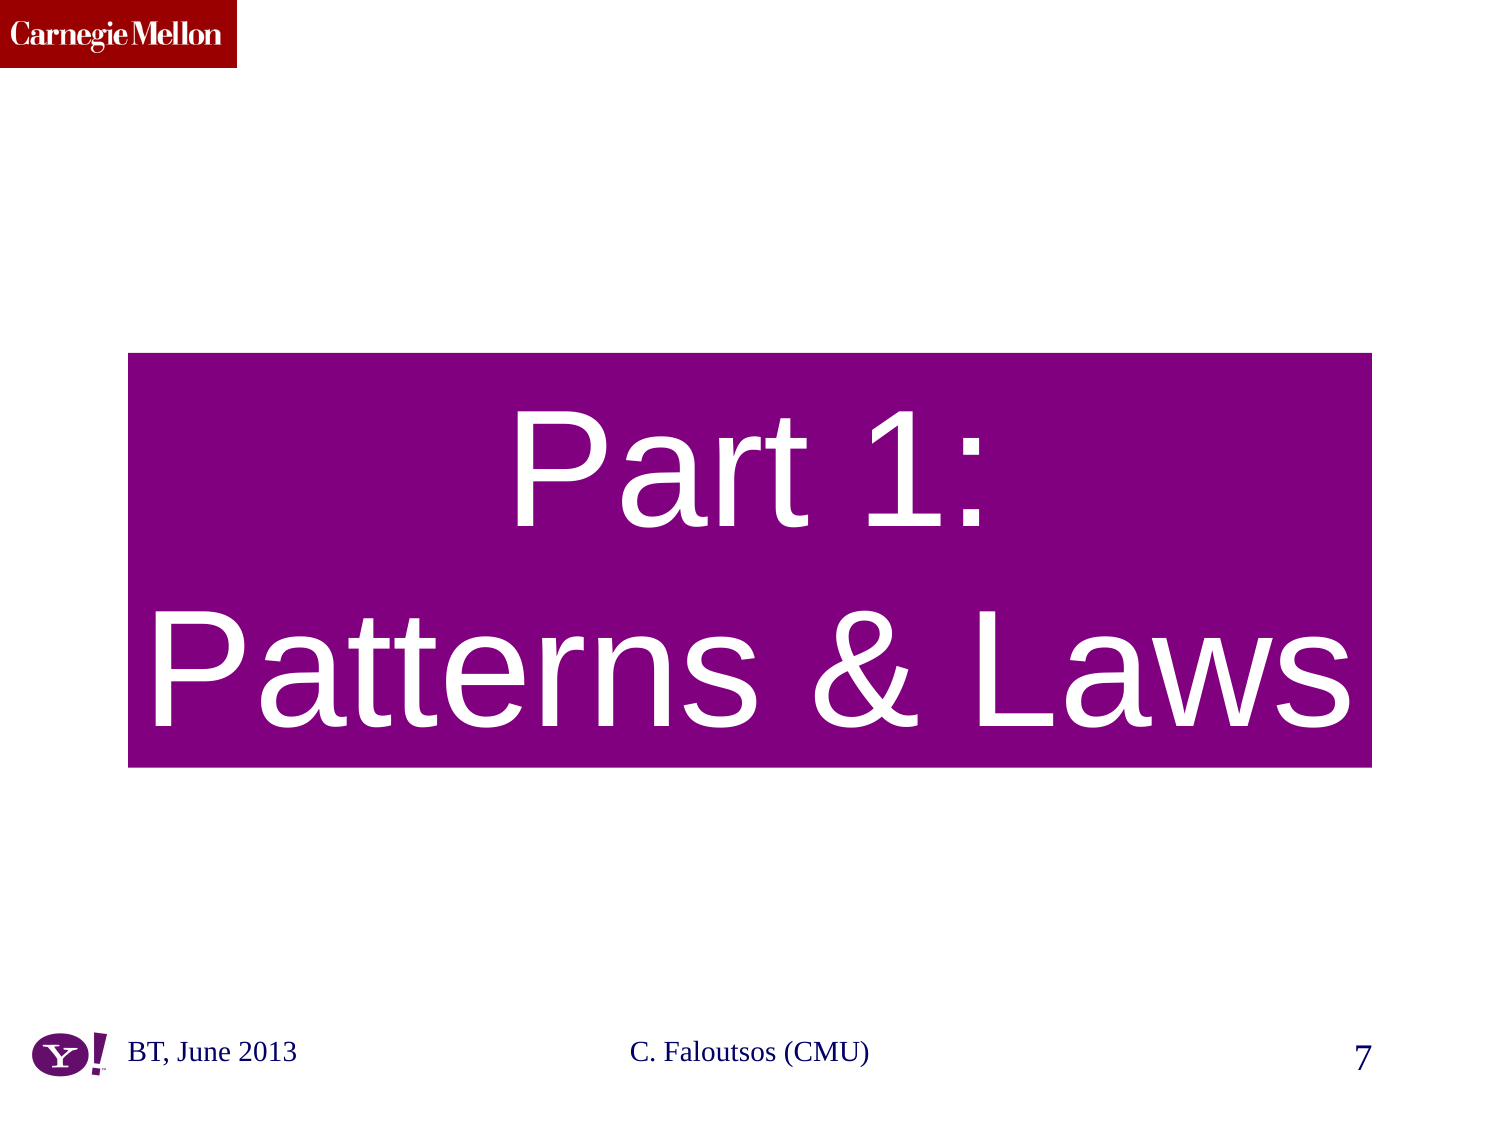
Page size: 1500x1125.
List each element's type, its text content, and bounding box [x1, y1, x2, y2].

slide_number 7 [1074, 1024, 1388, 1101]
picture [31, 1031, 112, 1081]
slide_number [112, 1024, 426, 1101]
picture [0, 0, 237, 68]
text_box Part 1: Patterns & Laws [128, 352, 1372, 768]
footer C. Faloutsos (CMU) [512, 1024, 988, 1101]
